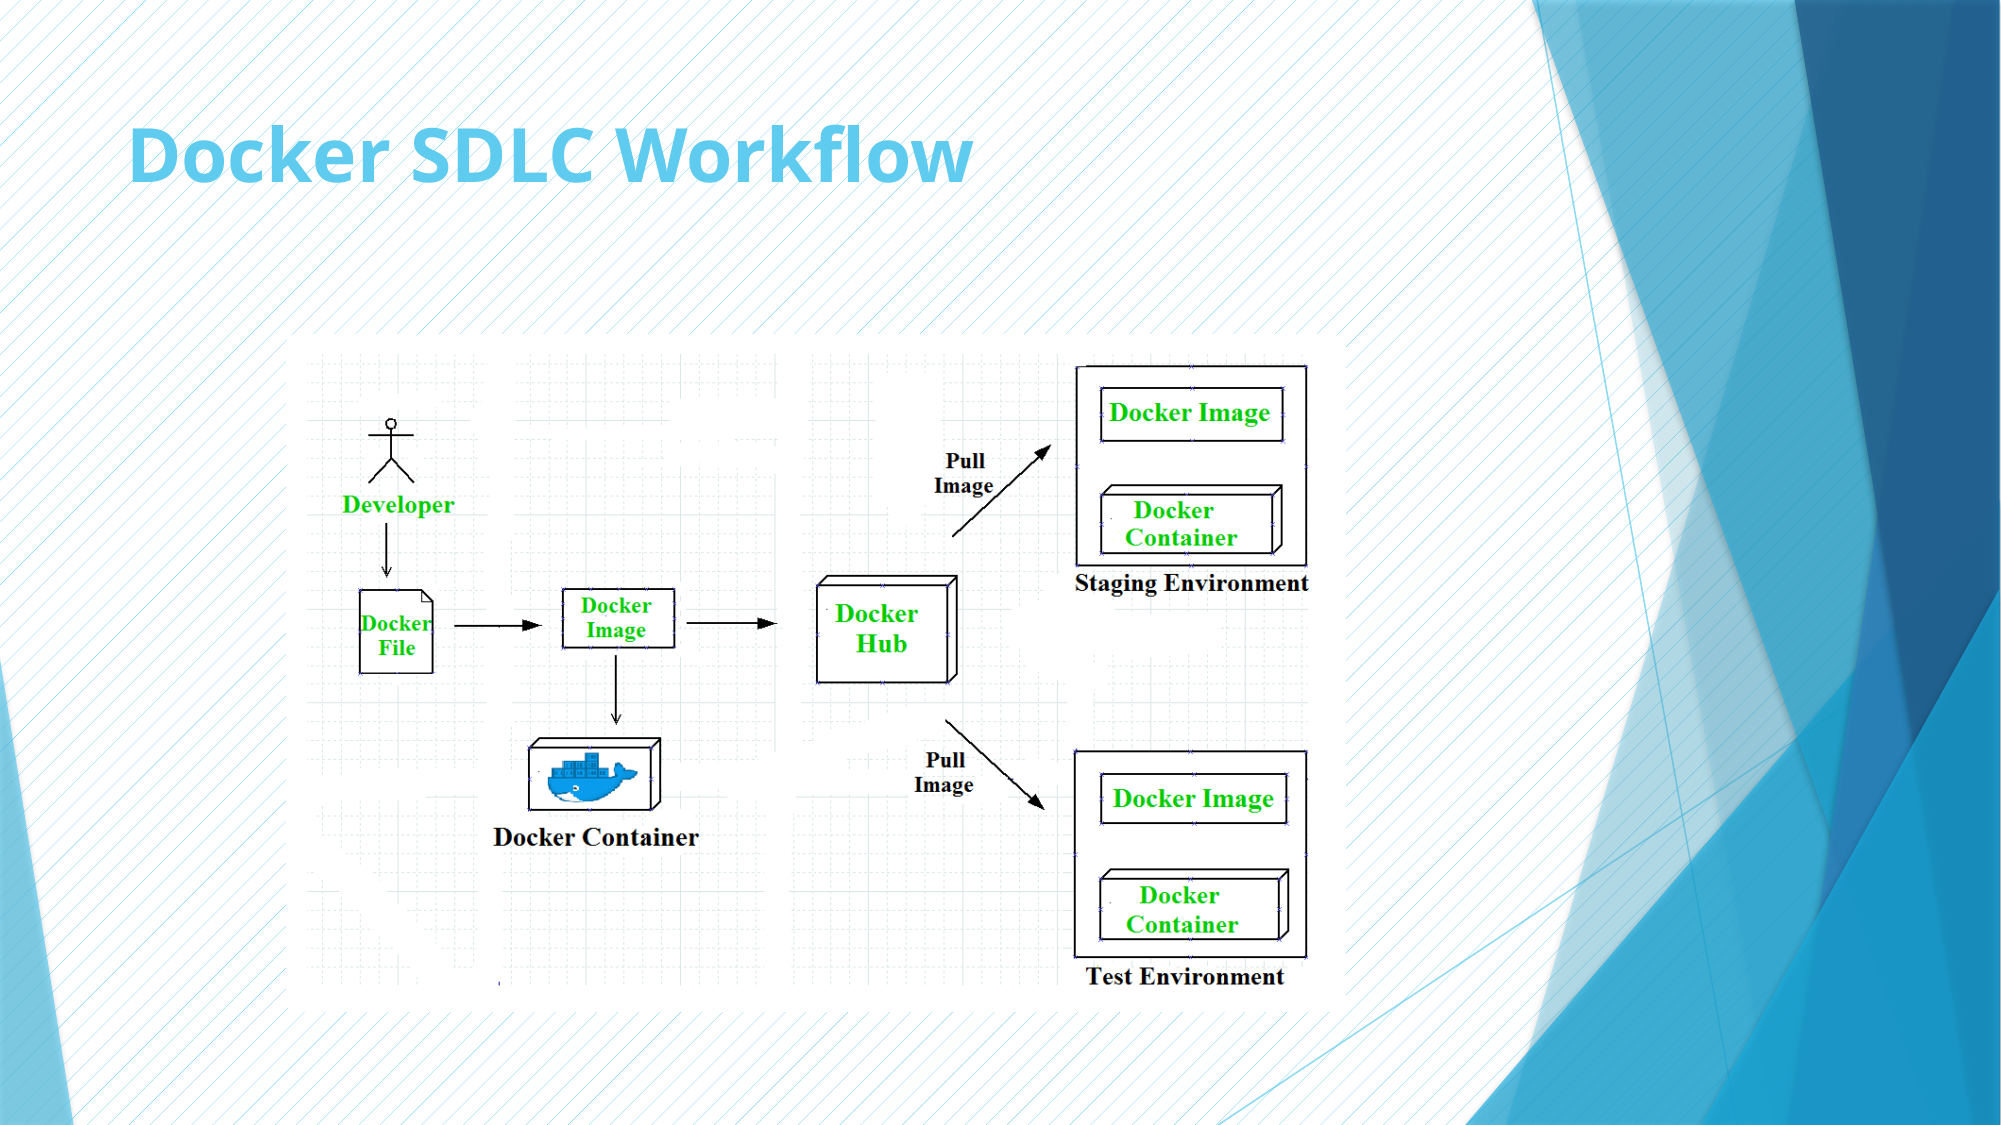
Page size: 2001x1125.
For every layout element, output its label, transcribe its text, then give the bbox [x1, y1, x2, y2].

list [306, 353, 1327, 992]
title Docker SDLC Workflow [111, 99, 1522, 317]
